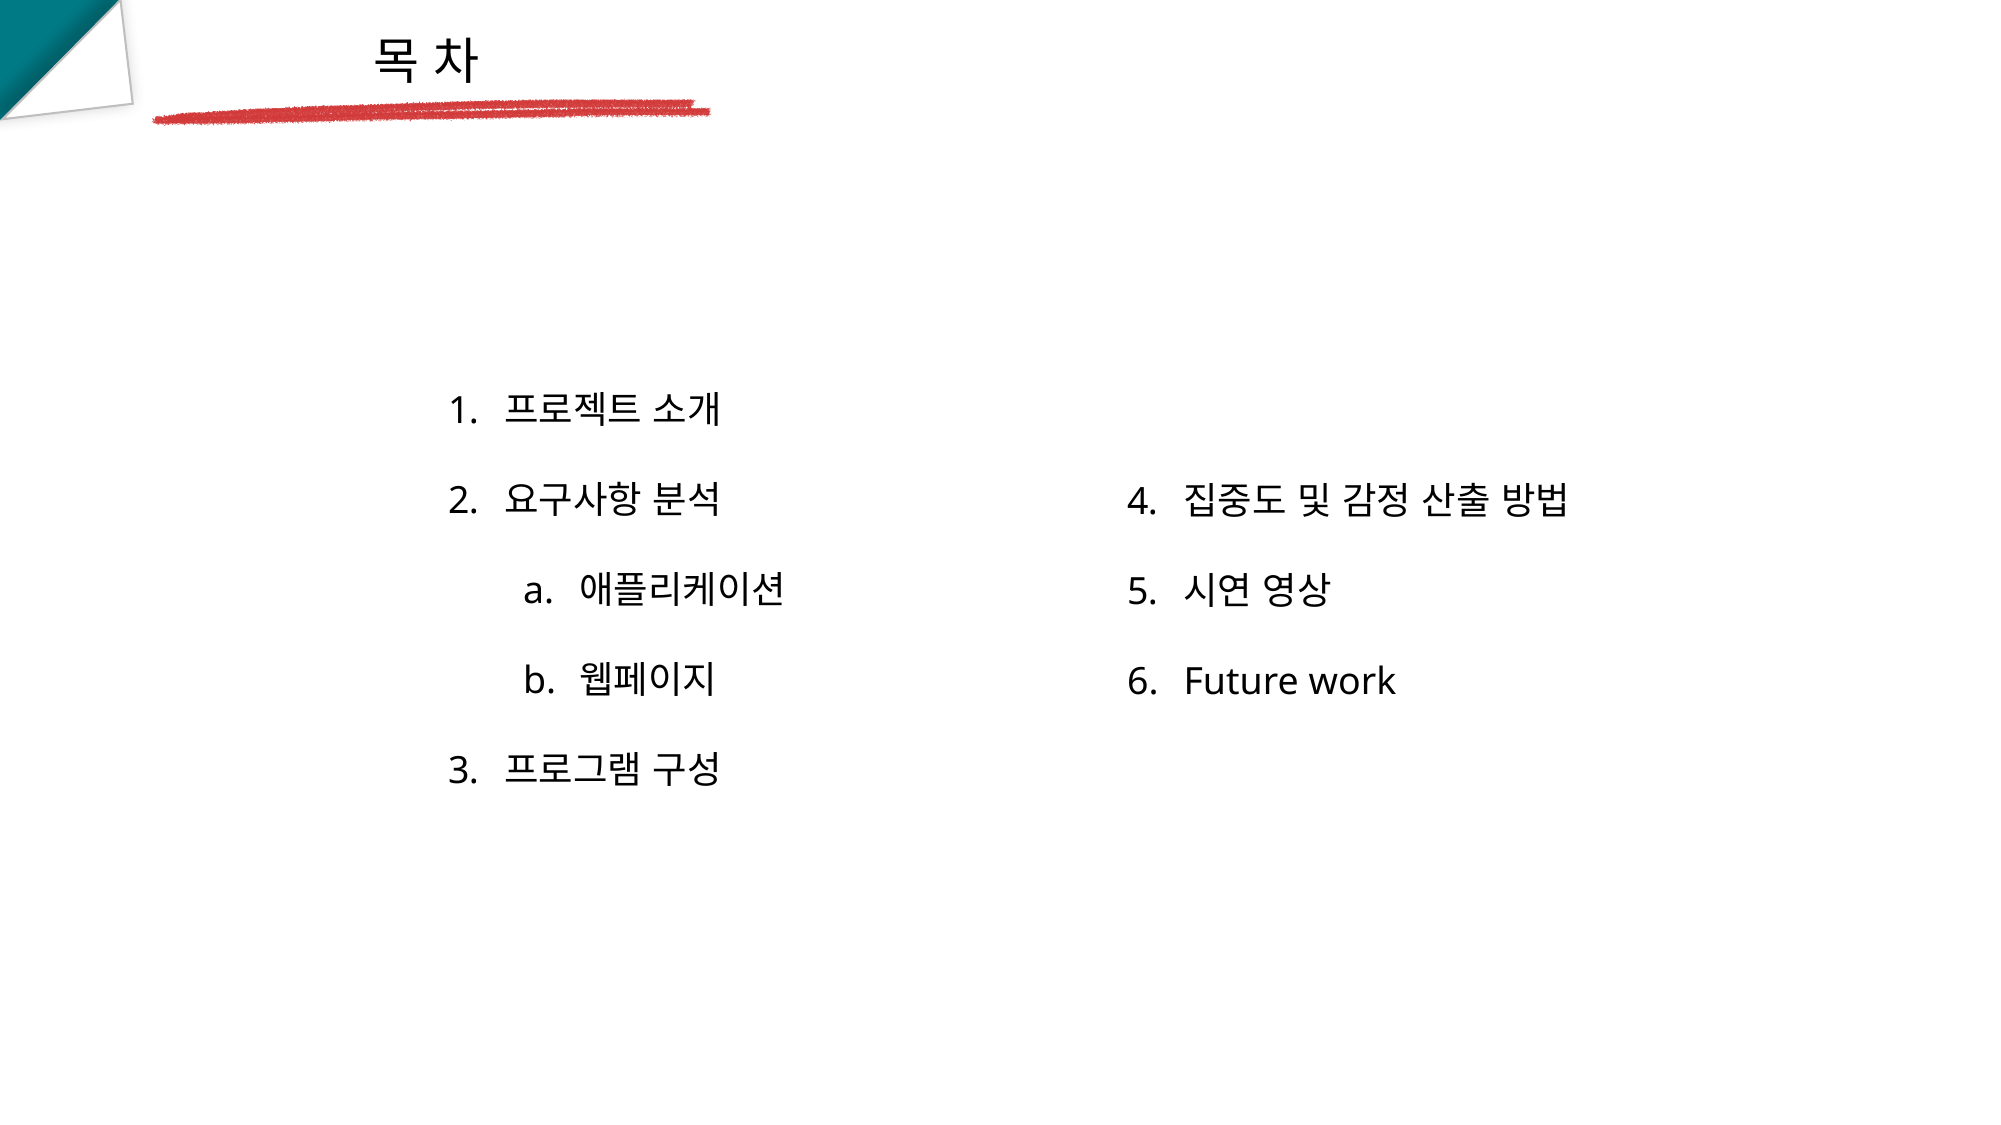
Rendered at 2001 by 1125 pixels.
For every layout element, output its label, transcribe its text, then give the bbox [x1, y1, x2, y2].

text_box 프로젝트 소개 요구사항 분석 애플리케이션 웹페이지 프로그램 구성 [433, 333, 928, 799]
text_box [0, 0, 86, 86]
picture [98, 88, 769, 126]
text_box 목 차 [163, 21, 964, 97]
text_box [0, 0, 132, 121]
text_box 집중도 및 감정 산출 방법 시연 영상 Future work [1112, 424, 1855, 710]
